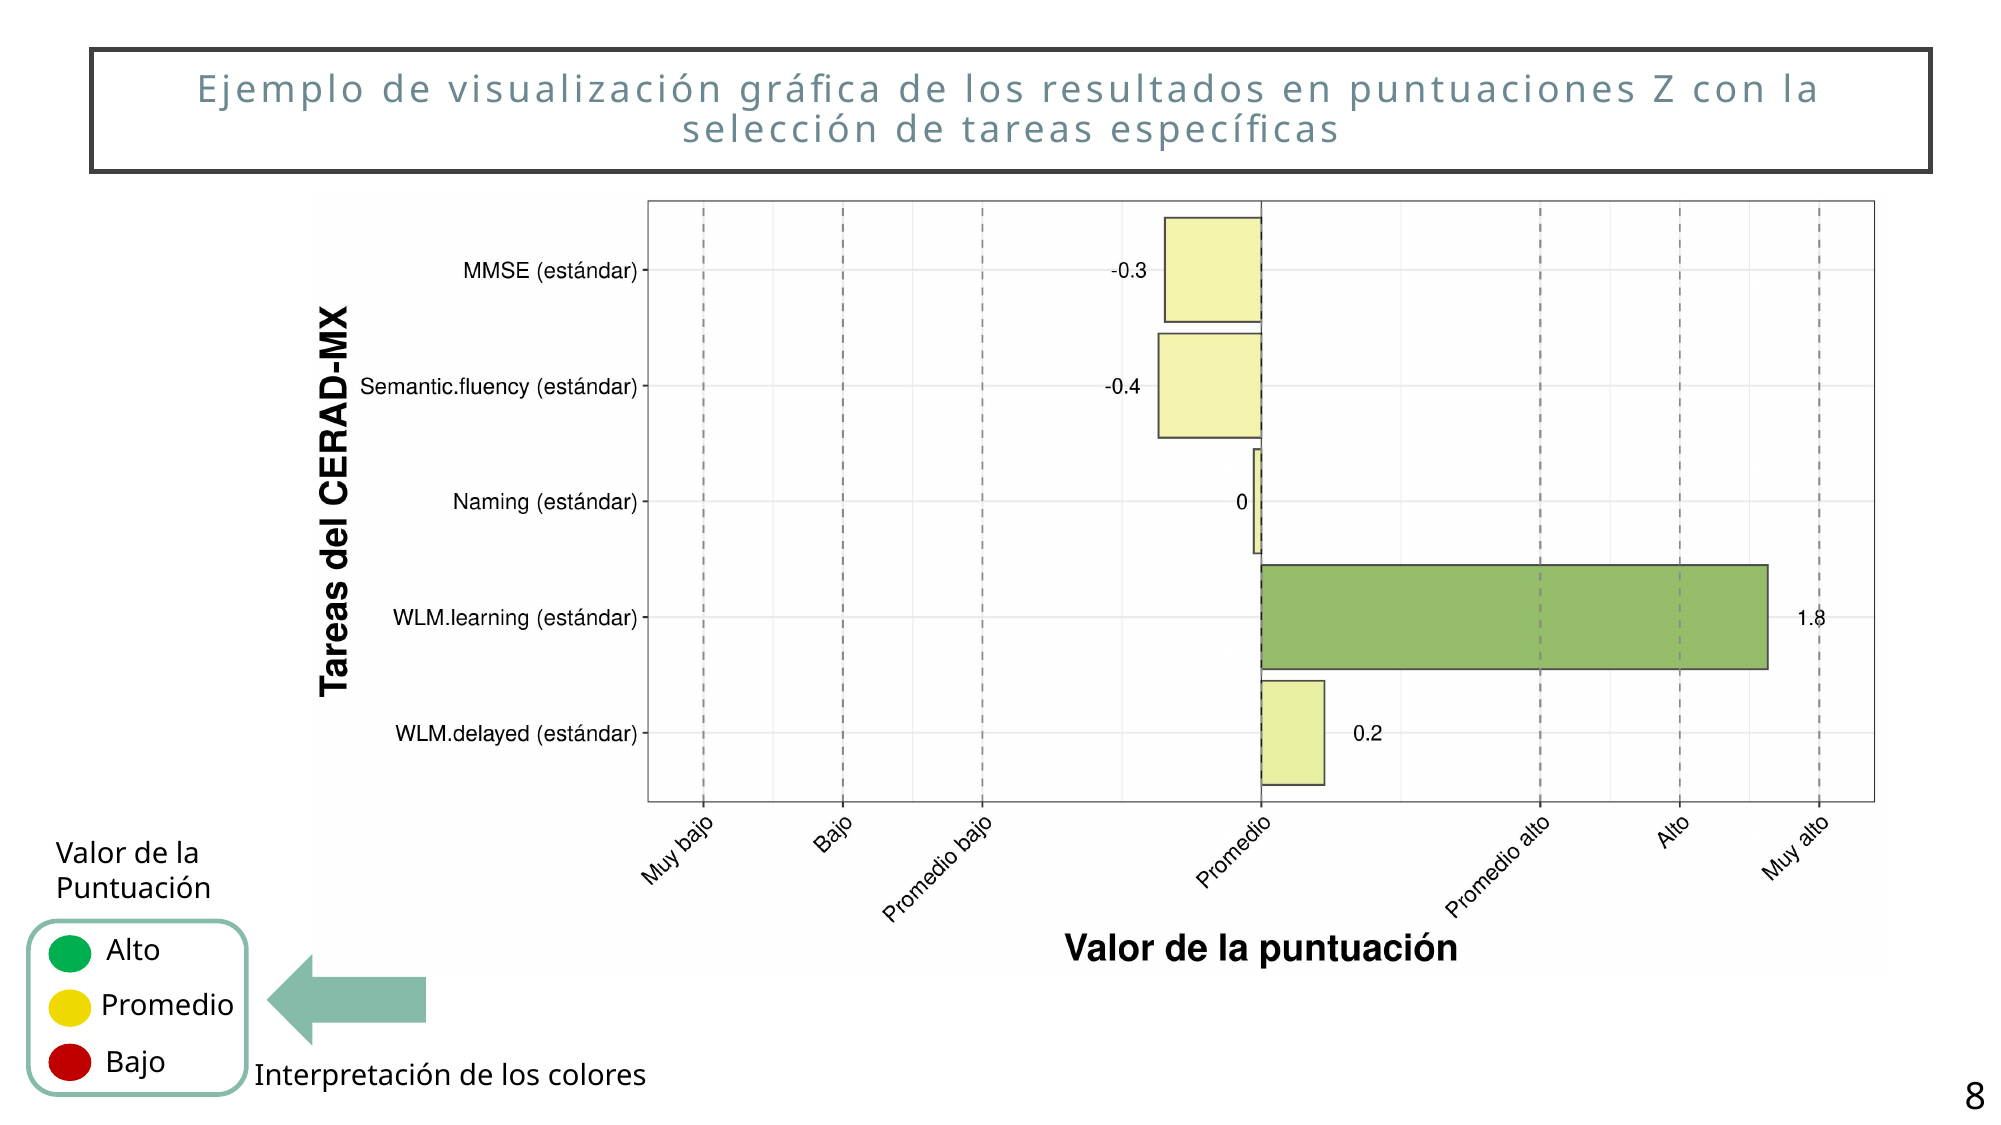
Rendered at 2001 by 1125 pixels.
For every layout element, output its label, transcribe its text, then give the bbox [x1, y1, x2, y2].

text_box Promedio [85, 978, 250, 1029]
text_box Alto [91, 923, 176, 974]
title Ejemplo de visualización gráfica de los resultados en puntuaciones Z con la selección de tareas específicas [89, 47, 1933, 174]
text_box [265, 955, 427, 1047]
text_box [47, 988, 85, 1028]
text_box Bajo [90, 1036, 181, 1086]
text_box 8 [1949, 1064, 2000, 1125]
text_box [27, 919, 248, 1096]
text_box [47, 1042, 90, 1083]
picture [309, 190, 1885, 979]
text_box Interpretación de los colores [239, 1049, 670, 1100]
text_box [47, 934, 91, 974]
text_box Valor de la Puntuación [40, 827, 227, 912]
